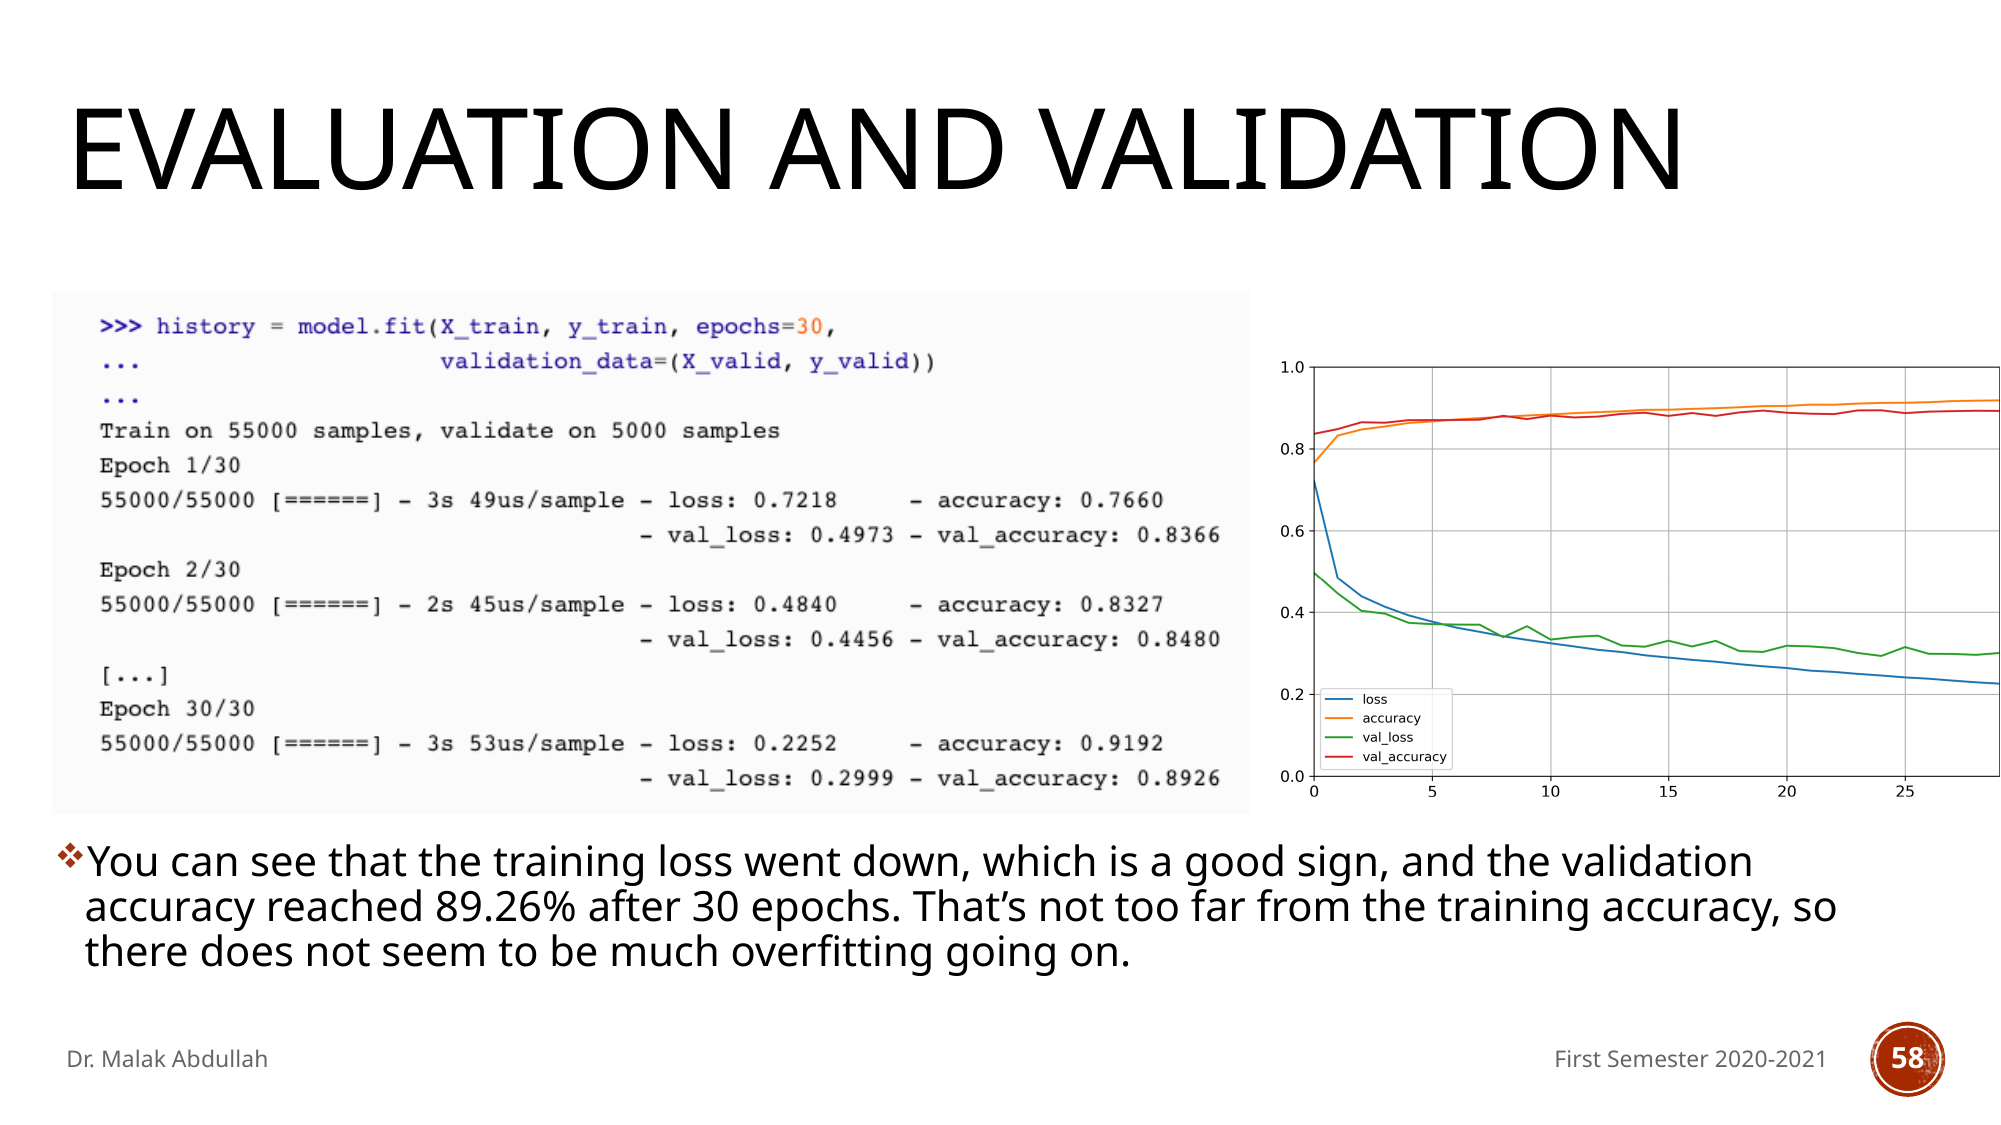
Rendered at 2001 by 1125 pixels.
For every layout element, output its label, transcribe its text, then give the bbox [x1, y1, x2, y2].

slide_number First Semester 2020-2021 [1306, 1028, 1844, 1089]
picture [1281, 361, 2000, 797]
title Evaluation and validation [51, 49, 1920, 258]
footer Dr. Malak Abdullah [51, 1028, 1217, 1089]
list You can see that the training loss went down, which is a good sign, and the validation accuracy reached 89.26% after 30 epochs. That’s not too far from the training accuracy, so there does not seem to be much overfitting going on. [39, 833, 1908, 1125]
picture [51, 292, 1250, 814]
slide_number 58 [1855, 1028, 1961, 1089]
